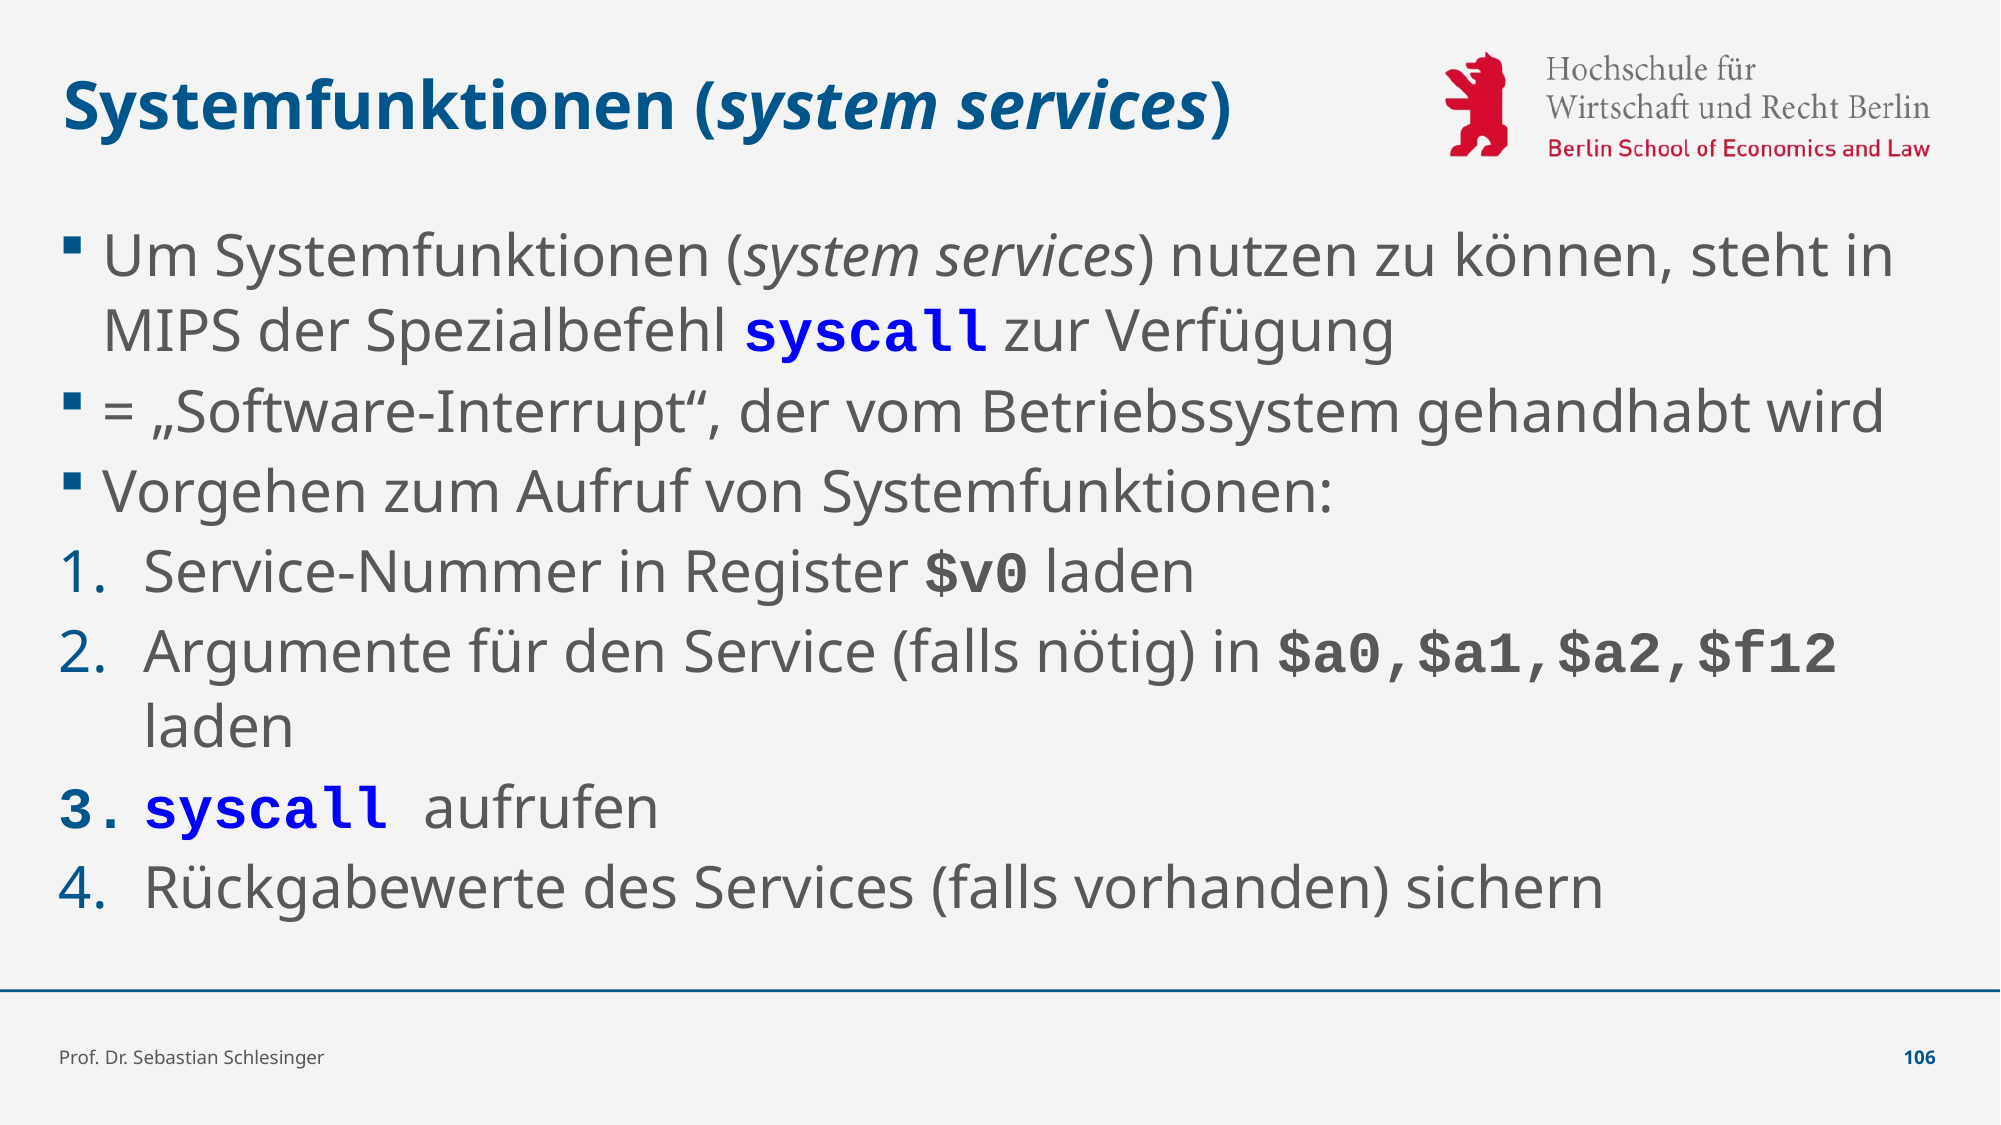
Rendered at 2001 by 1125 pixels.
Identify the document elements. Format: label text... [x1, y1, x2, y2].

list Um Systemfunktionen (system services) nutzen zu können, steht in MIPS der Spezialbefehl syscall zur Verfügung = „Software-Interrupt“, der vom Betriebssystem gehandhabt wird Vorgehen zum Aufruf von Systemfunktionen: Service-Nummer in Register $v0 laden Argumente für den Service (falls nötig) in $a0,$a1,$a2,$f12 laden syscall aufrufen Rückgabewerte des Services (falls vorhanden) sichern [59, 212, 1941, 943]
slide_number 106 [1805, 1012, 1941, 1072]
picture [1434, 49, 1937, 165]
title Systemfunktionen (system services) [63, 56, 1314, 151]
footer Prof. Dr. Sebastian Schlesinger [58, 1012, 1440, 1072]
